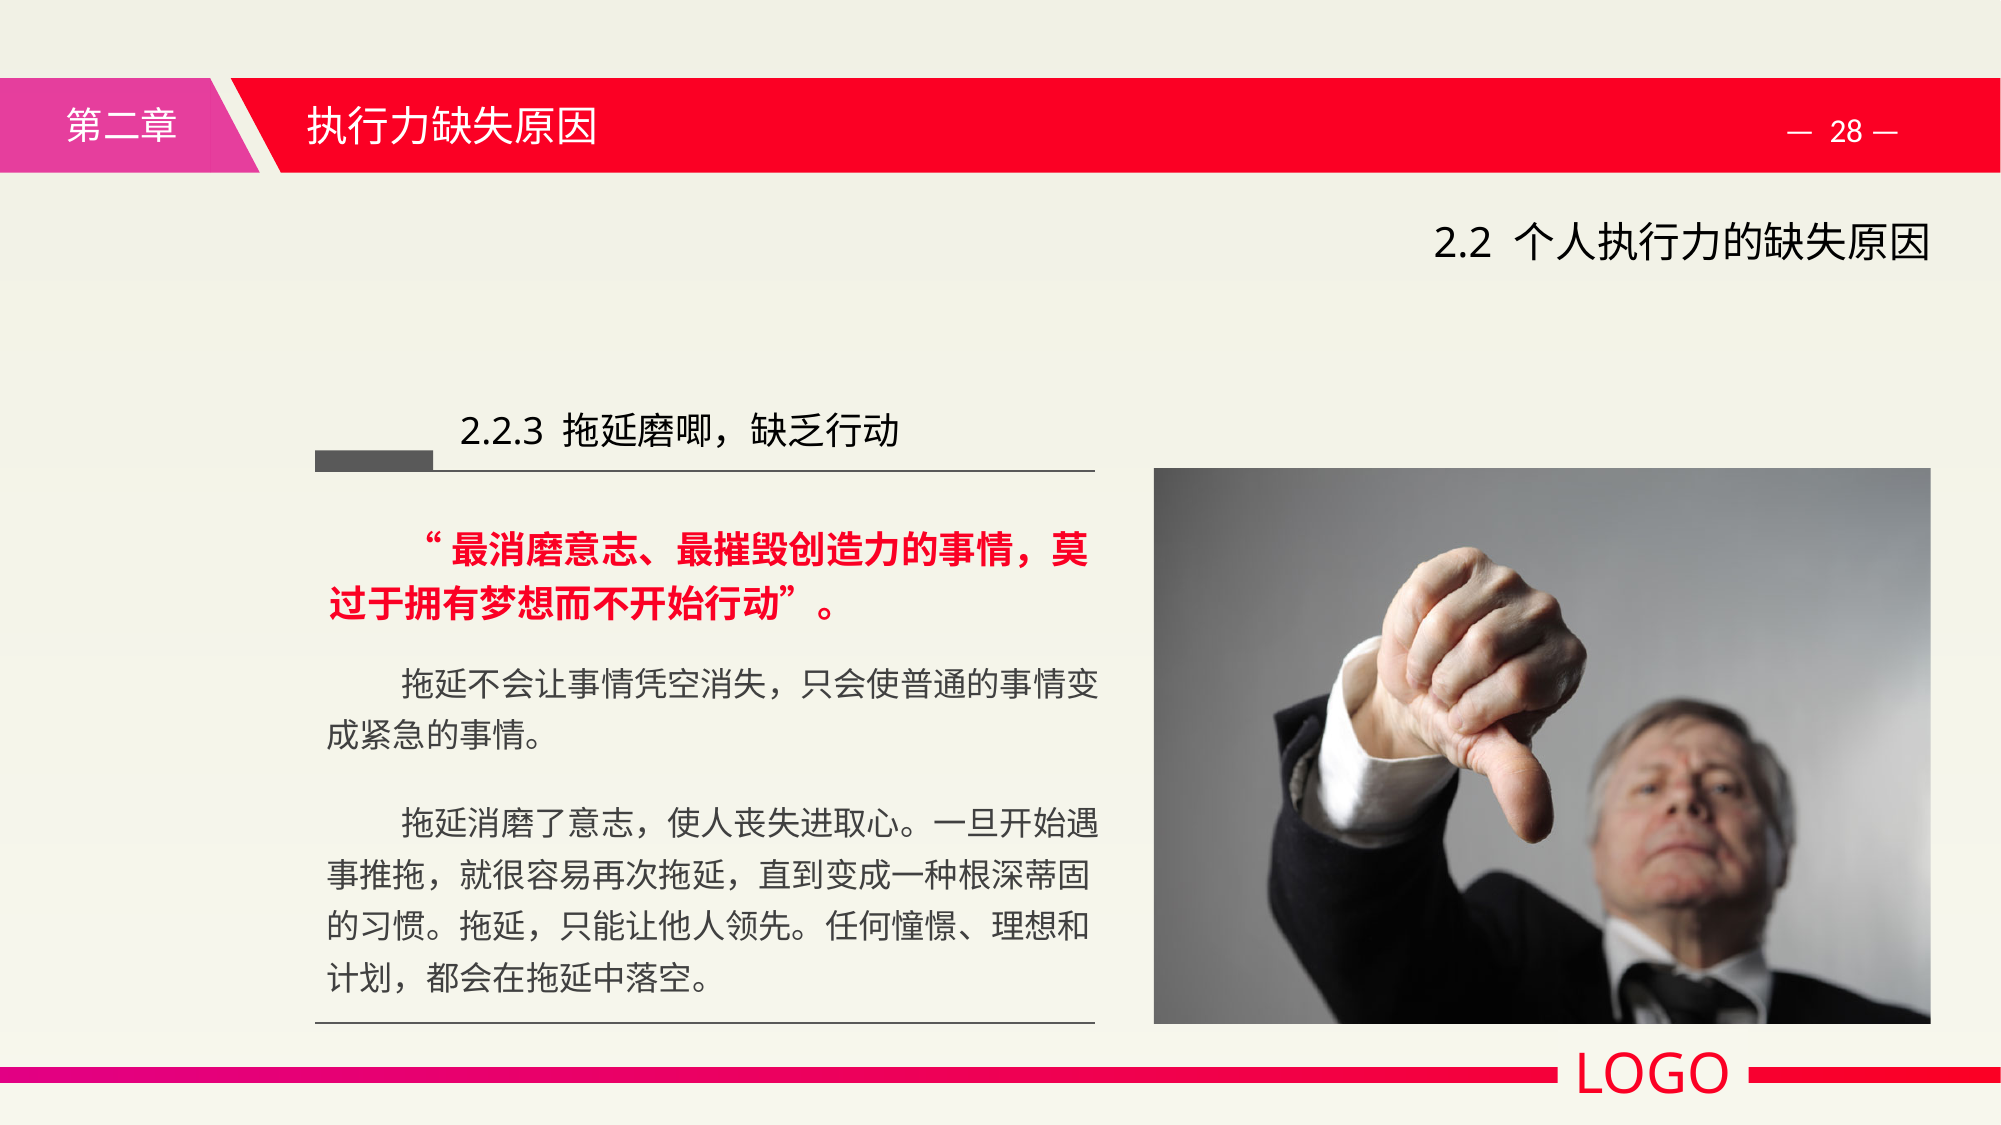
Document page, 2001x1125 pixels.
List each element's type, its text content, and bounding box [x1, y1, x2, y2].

text_box [313, 448, 435, 473]
text_box 拖延不会让事情凭空消失，只会使普通的事情变成紧急的事情。 [311, 643, 1131, 762]
text_box 2.2.3 拖延磨唧，缺乏行动 [444, 399, 1095, 460]
picture [1153, 467, 1931, 1024]
text_box “最消磨意志、最摧毁创造力的事情，莫过于拥有梦想而不开始行动”。 [315, 509, 1131, 632]
text_box 拖延消磨了意志，使人丧失进取心。一旦开始遇事推拖，就很容易再次拖延，直到变成一种根深蒂固的习惯。拖延，只能让他人领先。任何憧憬、理想和计划，都会在拖延中落空。 [311, 783, 1131, 1005]
